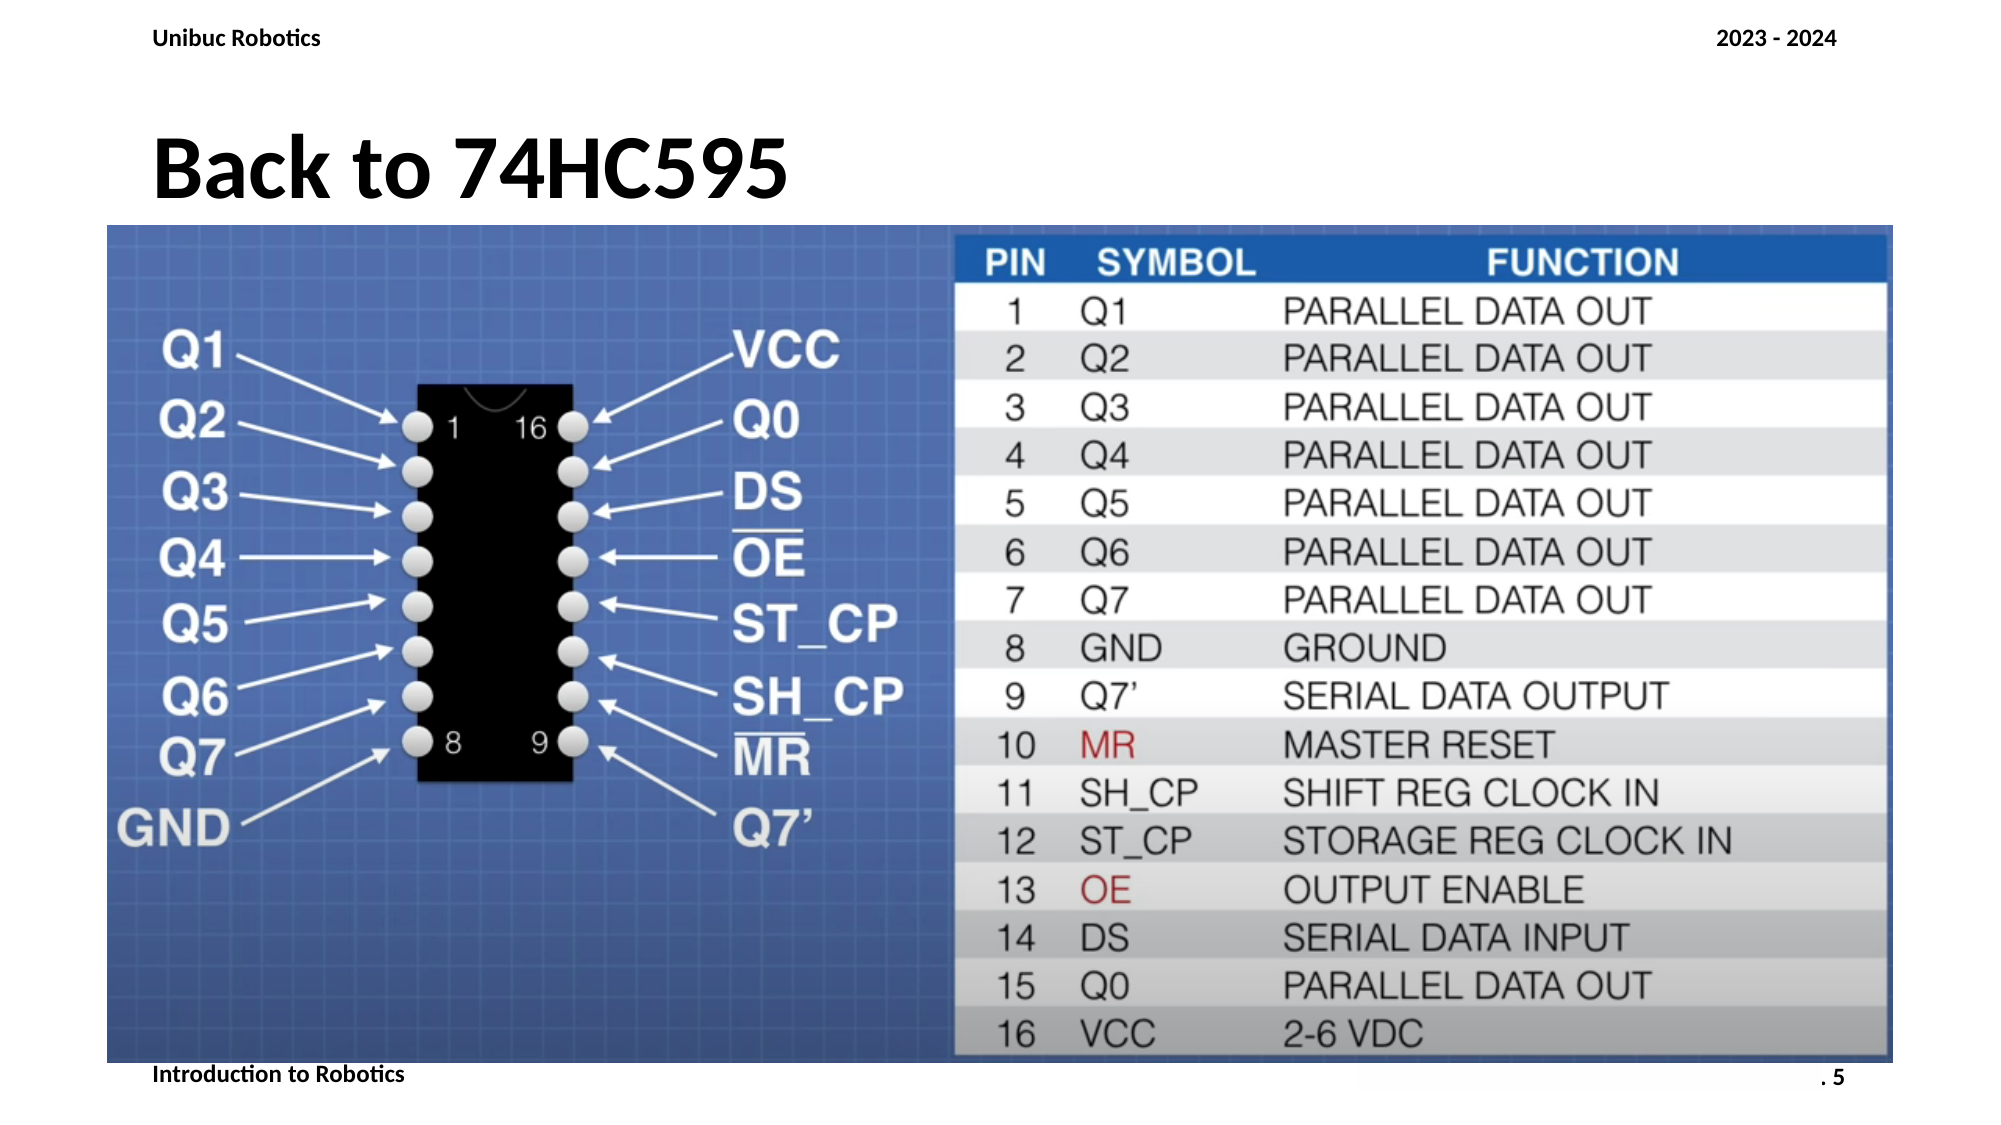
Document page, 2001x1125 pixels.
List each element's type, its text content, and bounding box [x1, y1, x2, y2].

picture [106, 224, 1894, 1092]
title Back to 74HC595 [137, 59, 1863, 221]
